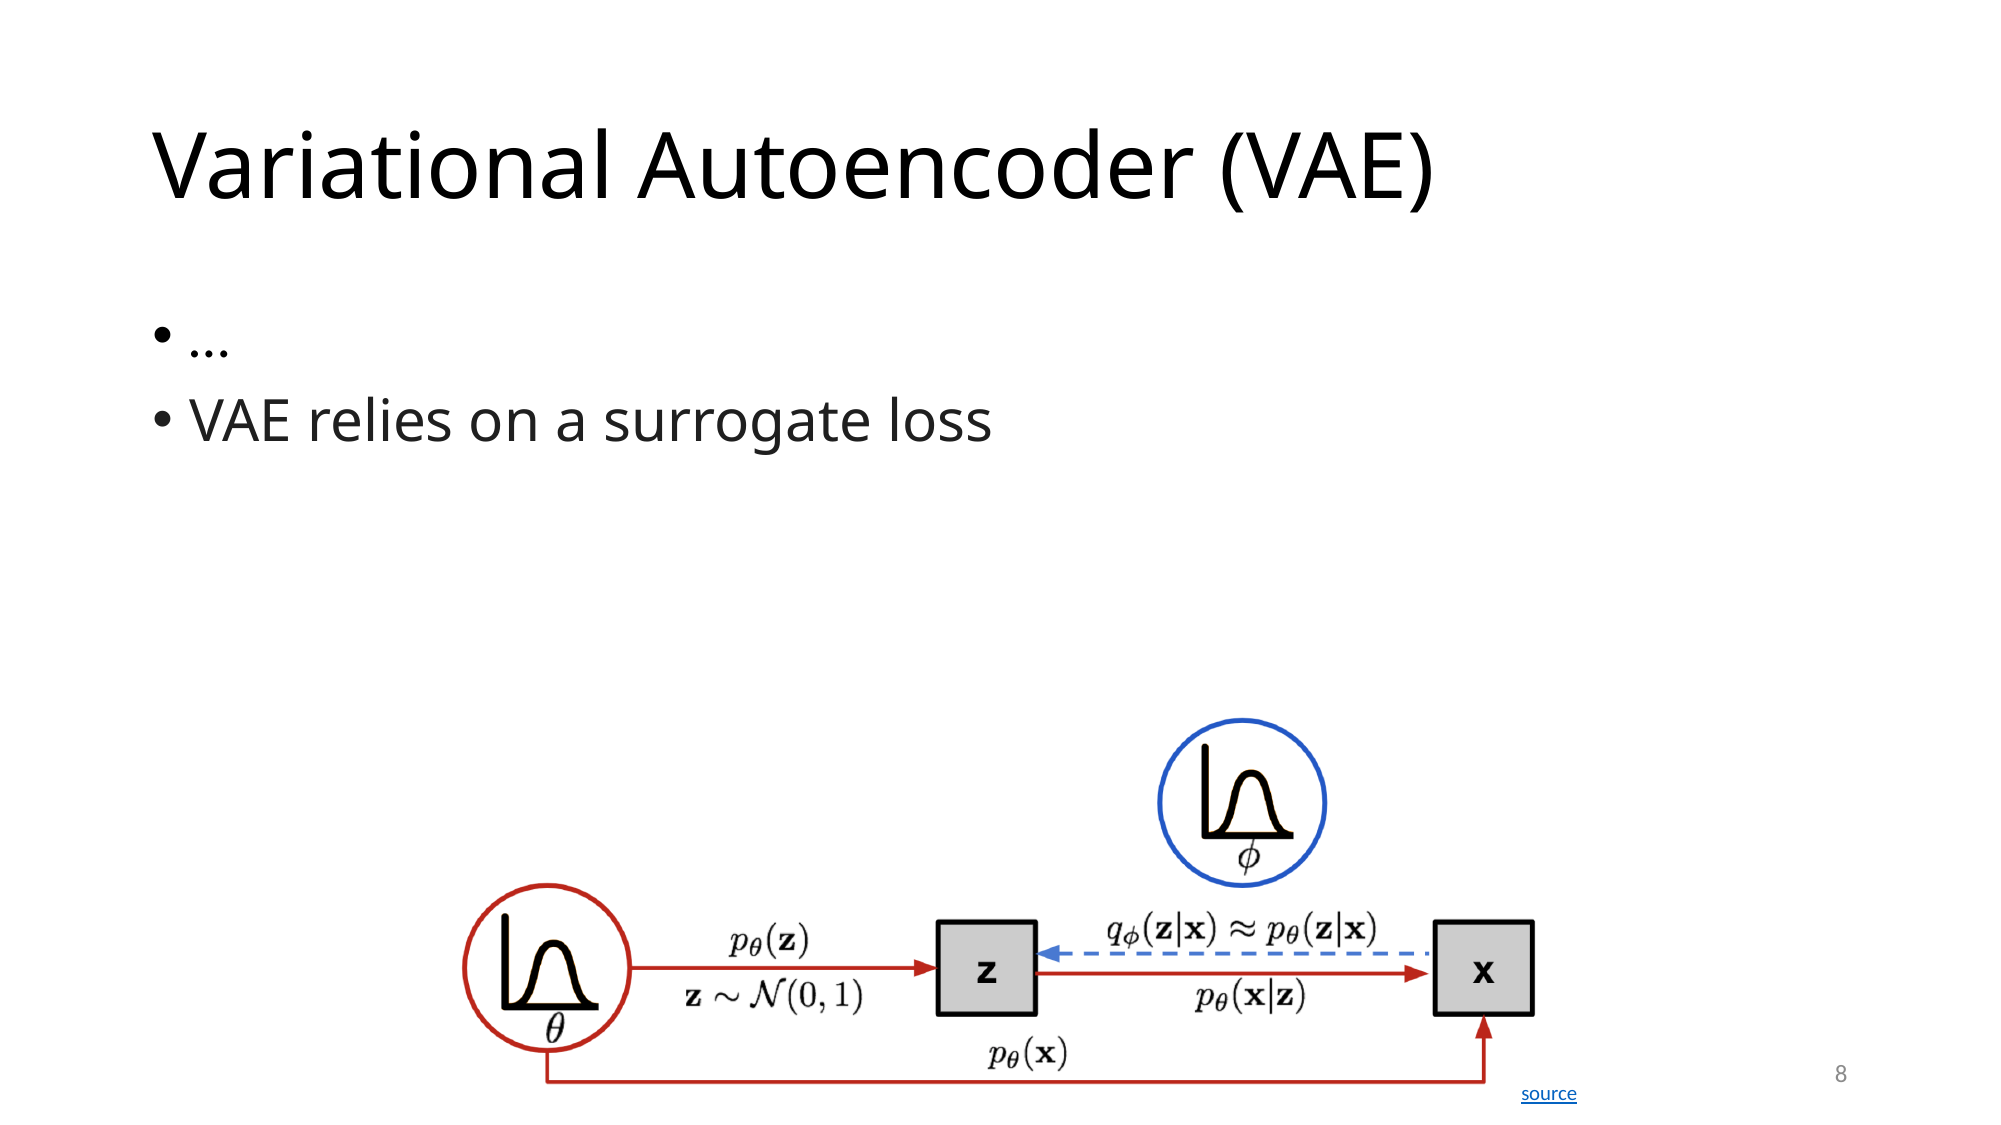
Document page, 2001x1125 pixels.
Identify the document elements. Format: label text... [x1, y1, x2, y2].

text_box source [1506, 1072, 1594, 1113]
picture [449, 705, 1551, 1103]
slide_number 8 [1551, 1042, 1863, 1103]
title Variational Autoencoder (VAE) [137, 59, 1863, 278]
list … VAE relies on a surrogate loss [137, 299, 1863, 1014]
